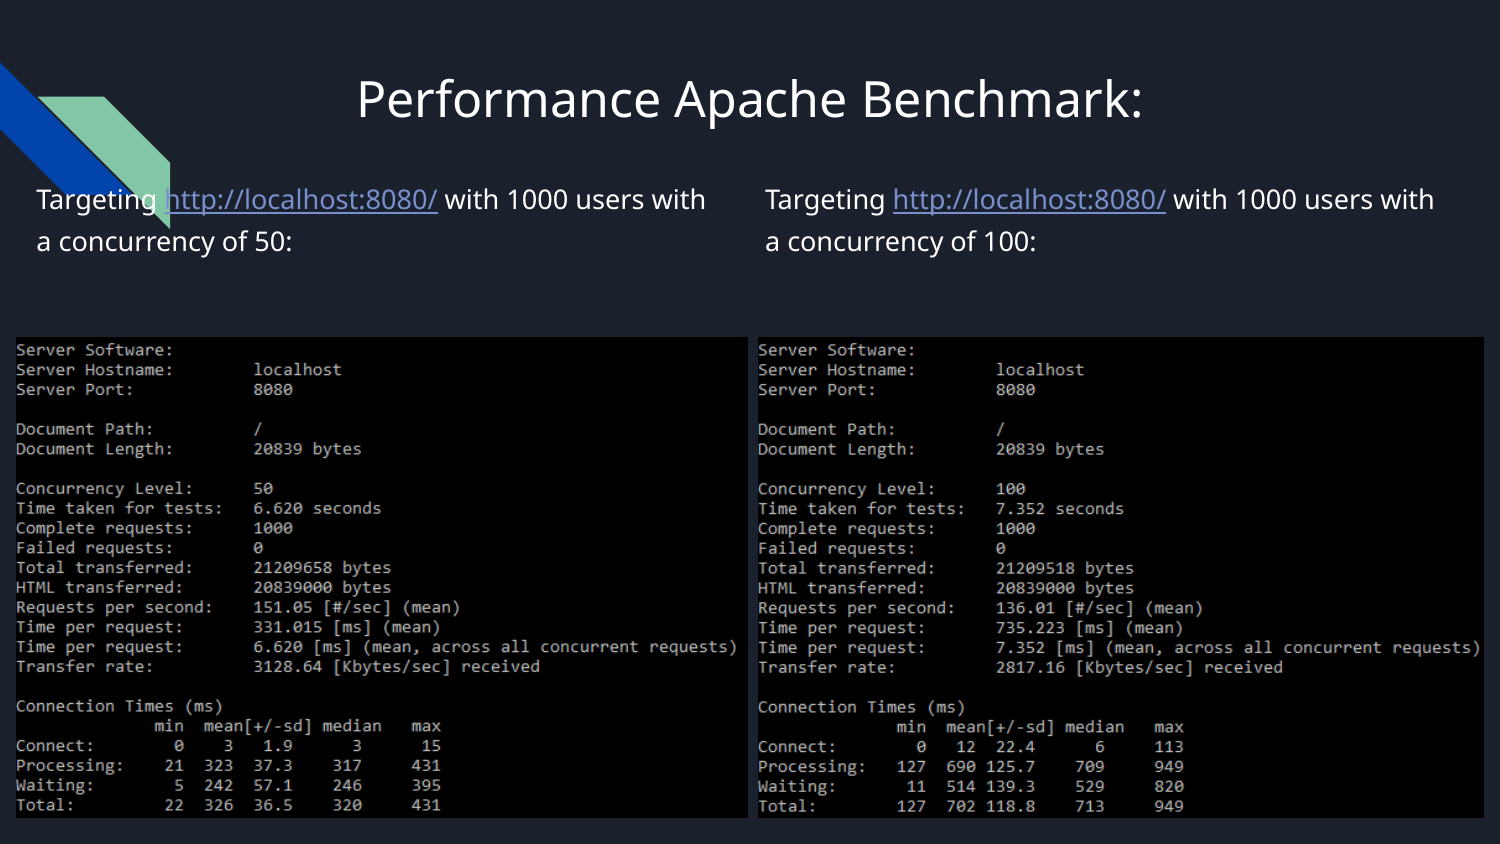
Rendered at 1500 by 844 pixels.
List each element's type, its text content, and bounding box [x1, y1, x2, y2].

title Performance Apache Benchmark: [172, 51, 1328, 202]
list Targeting http://localhost:8080/ with 1000 users with a concurrency of 100: [750, 162, 1472, 313]
picture [758, 336, 1484, 818]
list Targeting http://localhost:8080/ with 1000 users with a concurrency of 50: [21, 162, 743, 313]
picture [16, 336, 748, 818]
